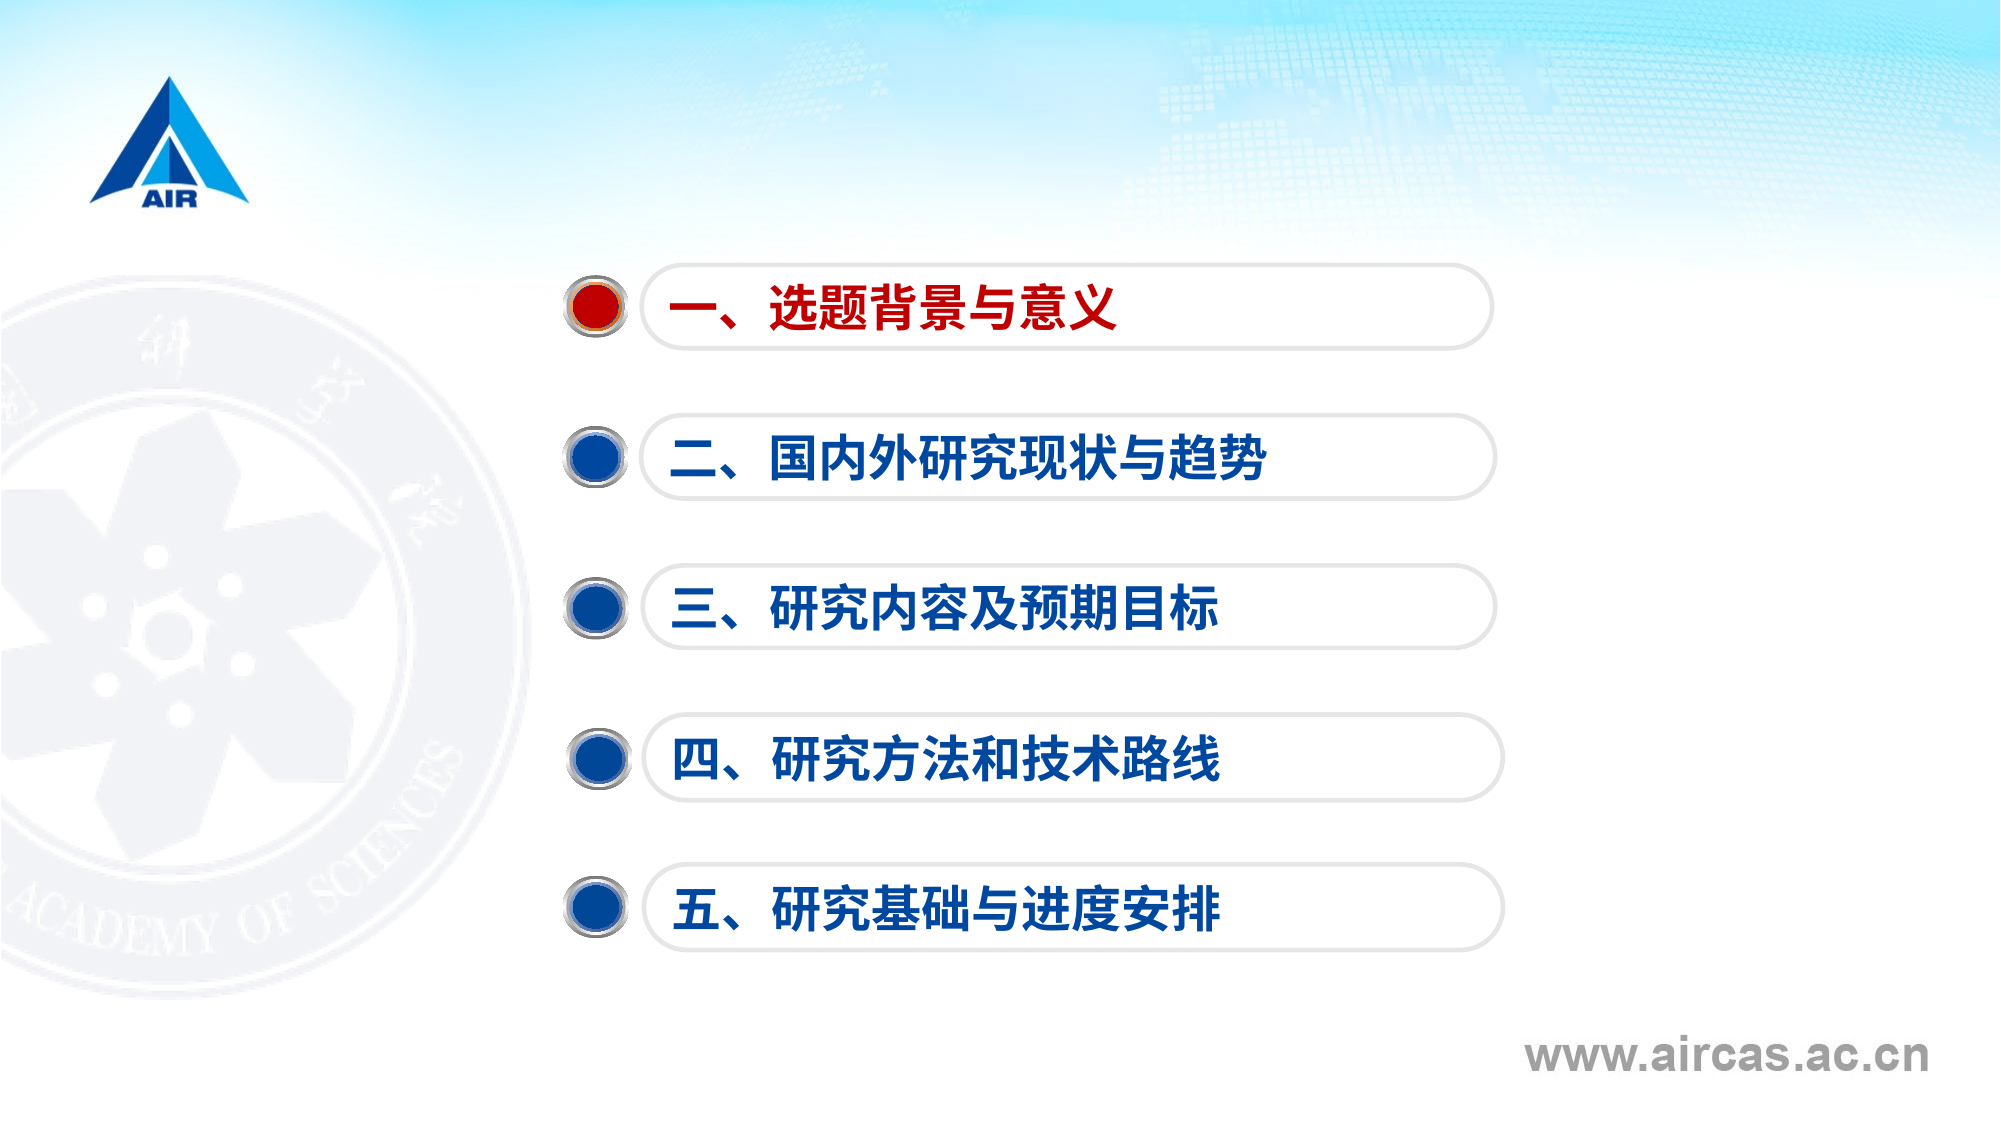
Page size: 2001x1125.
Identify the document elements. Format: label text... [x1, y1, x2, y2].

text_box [562, 875, 630, 939]
text_box 三、研究内容及预期目标 [642, 565, 1496, 648]
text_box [562, 425, 629, 489]
text_box 四、研究方法和技术路线 [643, 714, 1503, 801]
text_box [562, 576, 630, 640]
text_box 一、选题背景与意义 [641, 264, 1493, 349]
text_box 五、研究基础与进度安排 [643, 864, 1504, 951]
text_box 二、国内外研究现状与趋势 [641, 415, 1496, 499]
picture [0, 0, 2000, 1125]
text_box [565, 727, 633, 791]
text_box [562, 275, 629, 338]
